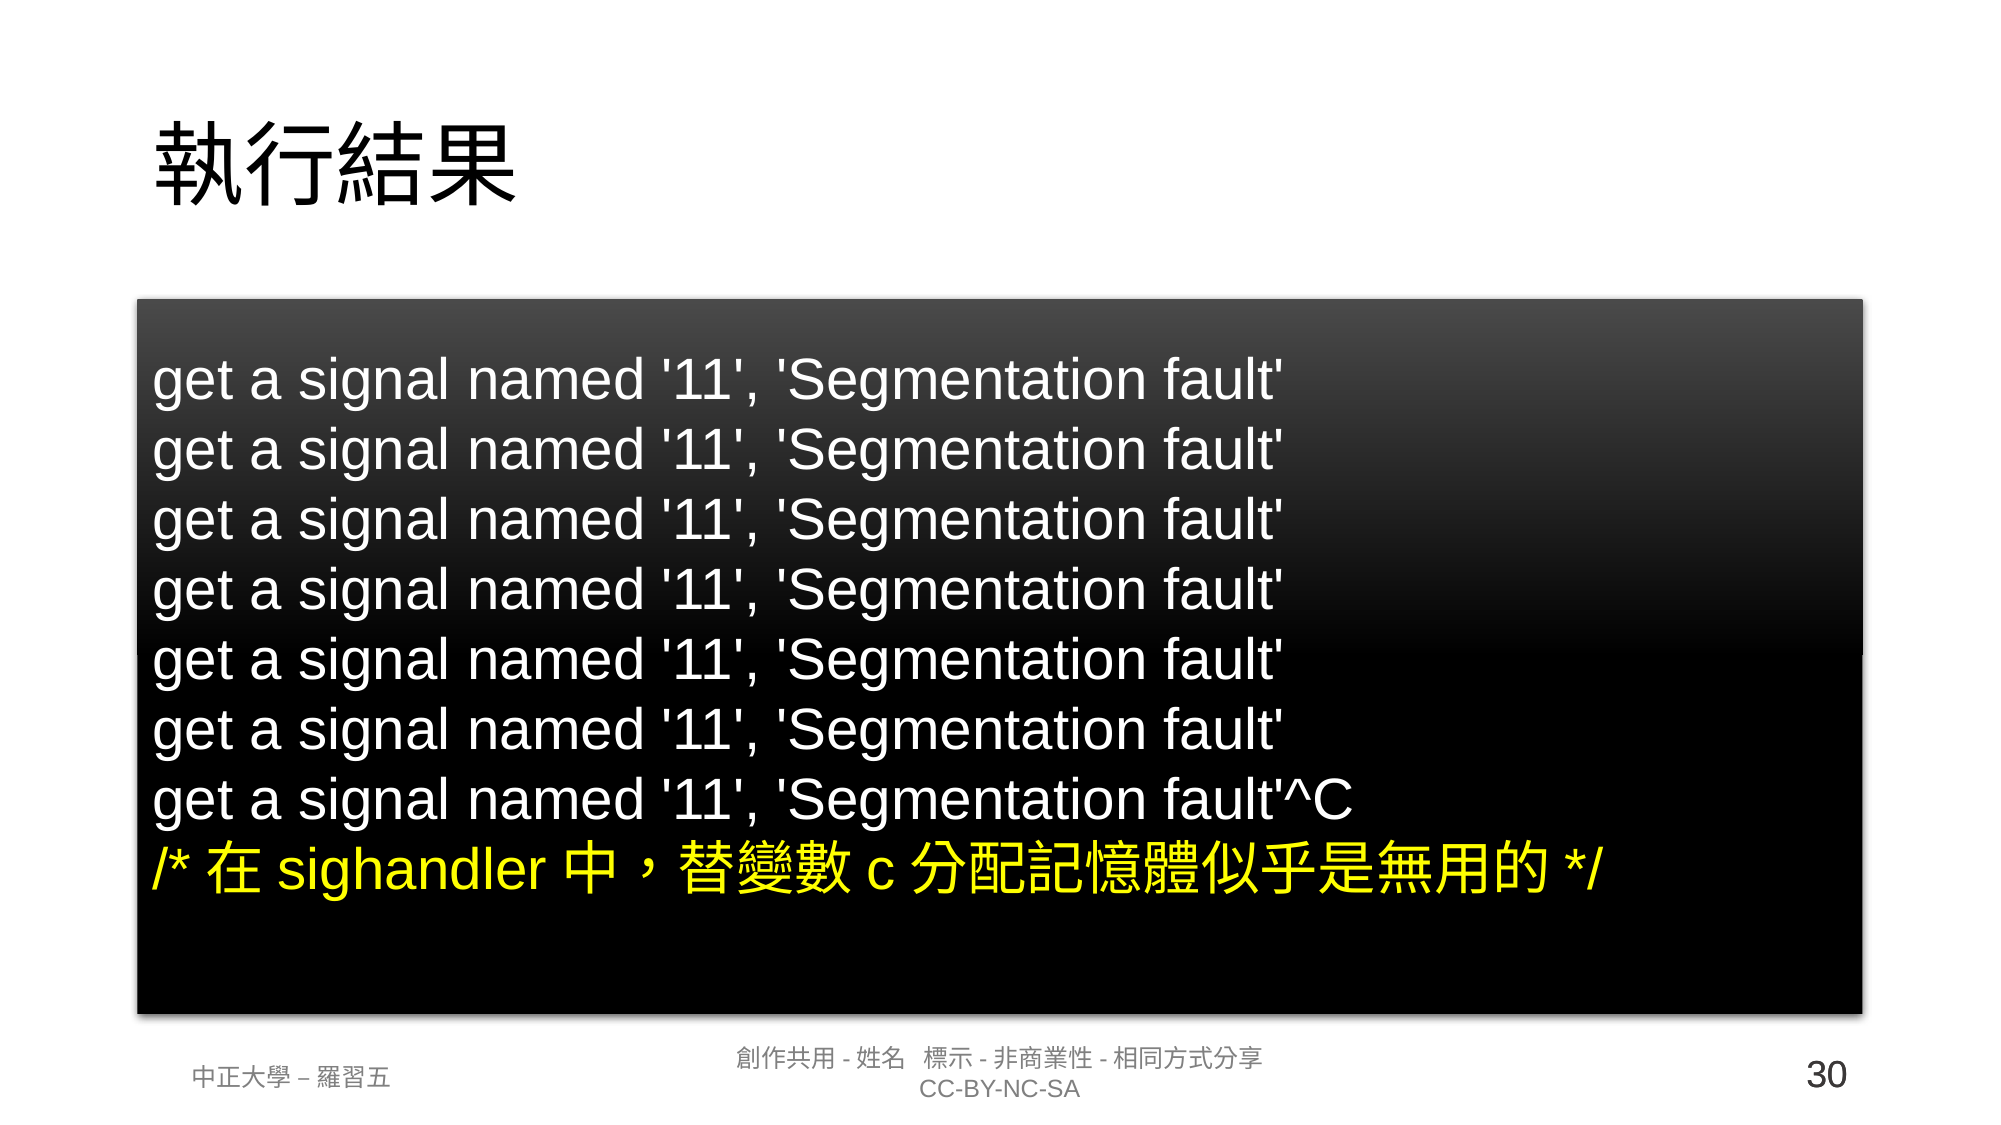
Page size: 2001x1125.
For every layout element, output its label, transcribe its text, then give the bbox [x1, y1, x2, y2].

title 執行結果 [137, 59, 1863, 278]
list get a signal named '11', 'Segmentation fault' get a signal named '11', 'Segmentation fault' get a signal named '11', 'Segmentation fault' get a signal named '11', 'Segmentation fault' get a signal named '11', 'Segmentation fault' get a signal named '11', 'Segmentation fault' get a signal named '11', 'Segmentation fault'^C /*在sighandler中，替變數c分配記憶體似乎是無用的*/ [137, 299, 1863, 1014]
